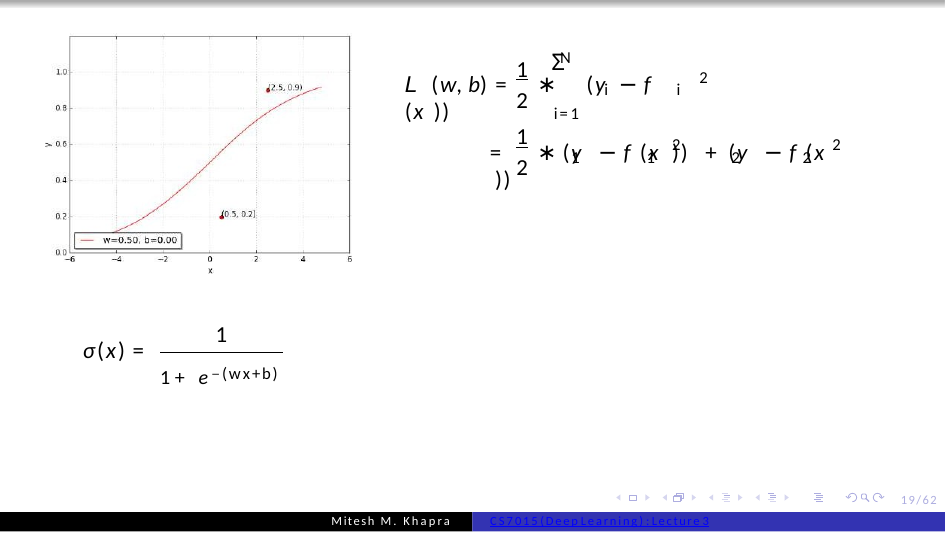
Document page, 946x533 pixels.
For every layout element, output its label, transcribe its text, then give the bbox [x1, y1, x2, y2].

text_box 1 + e−(wx+b) [153, 343, 288, 389]
text_box 1 [213, 317, 230, 343]
picture [45, 33, 352, 274]
picture [0, 0, 945, 8]
text_box σ(x) = [80, 333, 154, 363]
text_box 1 [514, 52, 530, 67]
text_box Σ [549, 46, 587, 67]
text_box L (w, b) = ∗ (y − f (x )) [402, 67, 702, 125]
text_box 1 [514, 120, 530, 135]
text_box = ∗ (y − f (x )) + (y − f (x )) [487, 135, 833, 193]
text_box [0, 511, 946, 532]
text_box 2 2 [670, 132, 842, 155]
text_box 19/62 [898, 493, 941, 508]
text_box 2 [697, 64, 711, 87]
